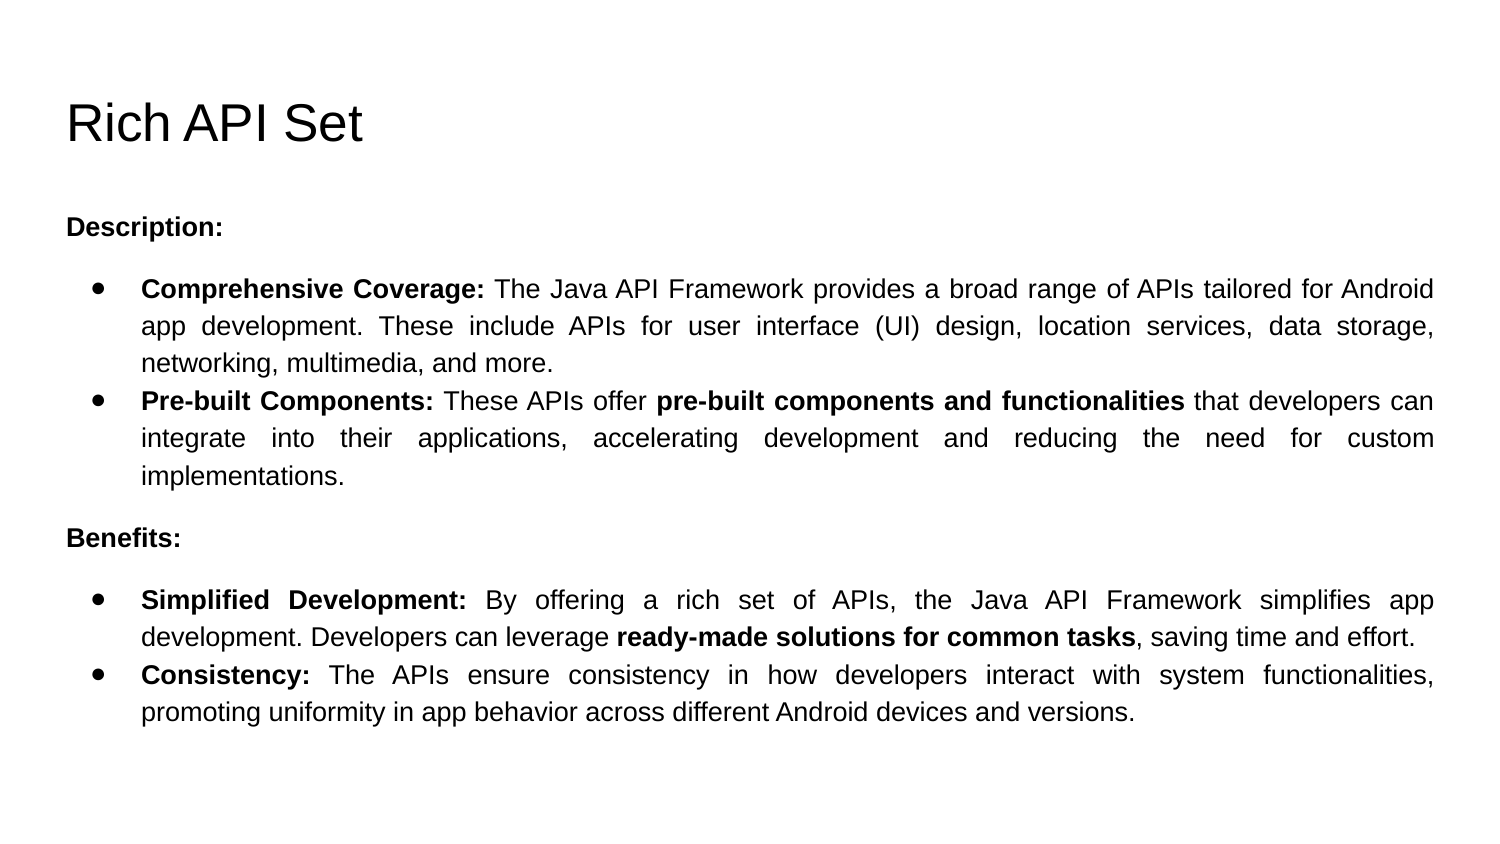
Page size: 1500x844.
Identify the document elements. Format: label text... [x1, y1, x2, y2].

title Rich API Set [51, 72, 1449, 167]
list Description: Comprehensive Coverage: The Java API Framework provides a broad range of APIs tailored for Android app development. These include APIs for user interface (UI) design, location services, data storage, networking, multimedia, and more. Pre-built Components: These APIs offer pre-built components and functionalities that developers can integrate into their applications, accelerating development and reducing the need for custom implementations. Benefits: Simplified Development: By offering a rich set of APIs, the Java API Framework simplifies app development. Developers can leverage ready-made solutions for common tasks, saving time and effort. Consistency: The APIs ensure consistency in how developers interact with system functionalities, promoting uniformity in app behavior across different Android devices and versions. [51, 189, 1449, 750]
